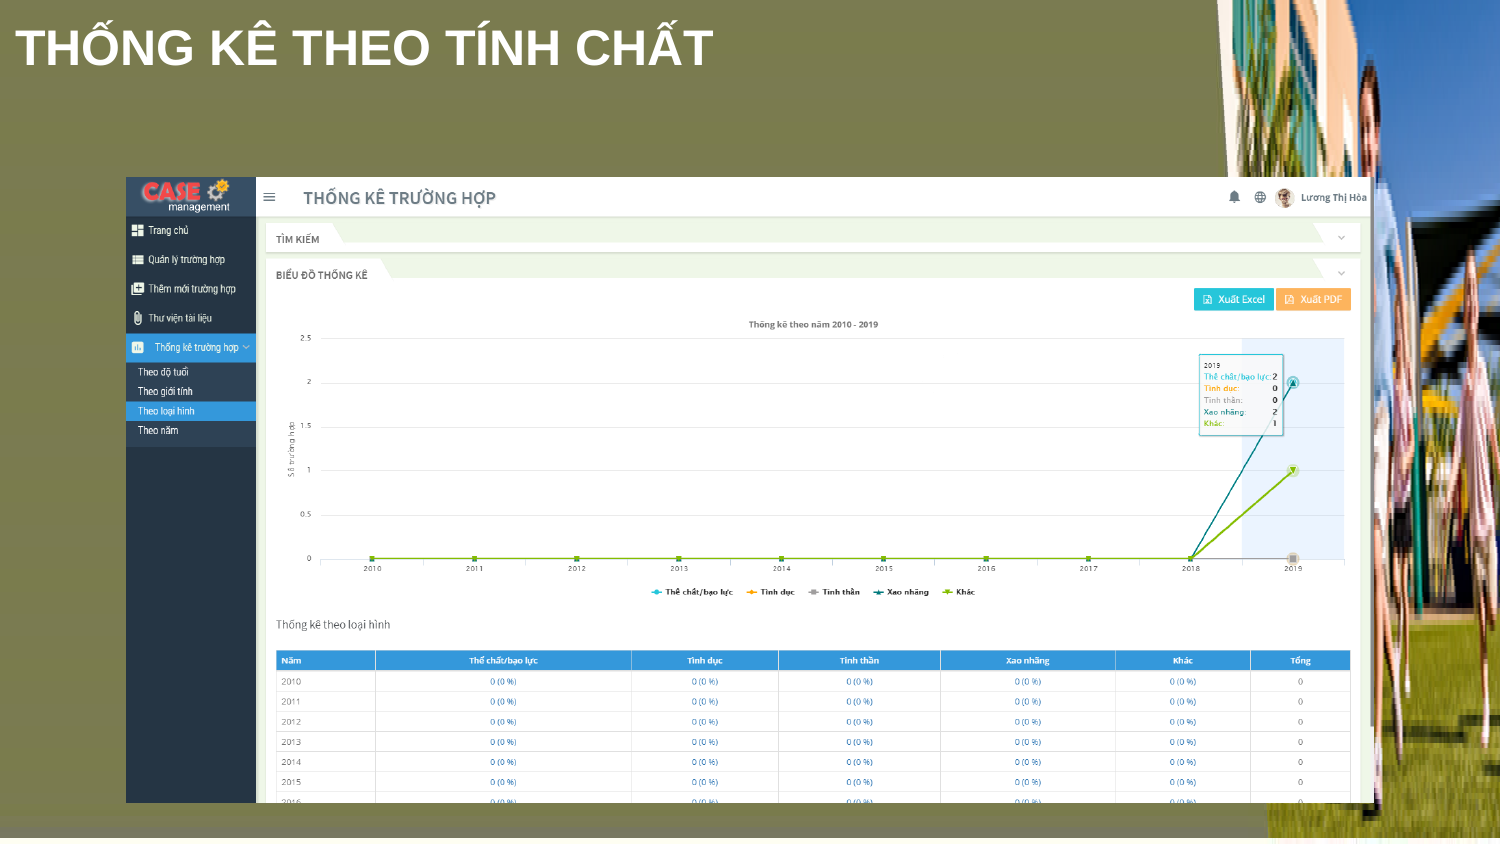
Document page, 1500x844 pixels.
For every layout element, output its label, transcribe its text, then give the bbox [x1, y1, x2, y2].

text_box [56, 187, 1417, 828]
picture [0, 0, 1500, 844]
text_box THỐNG KÊ THEO TÍNH CHẤT [0, 13, 1152, 142]
